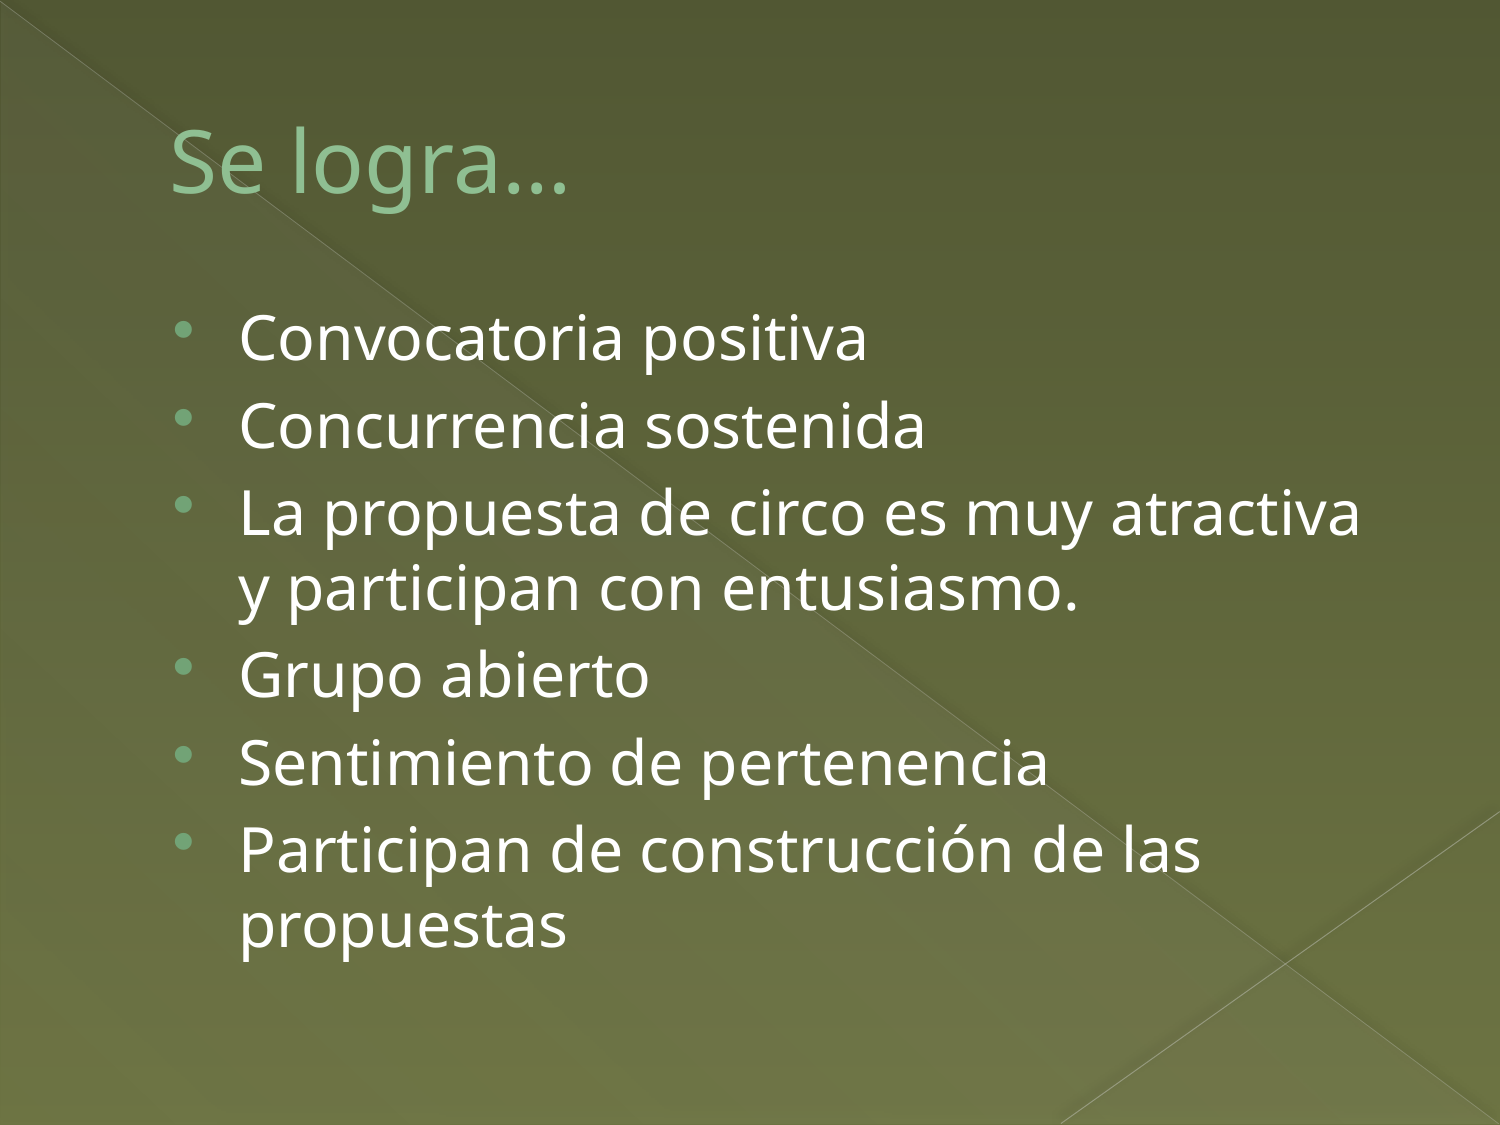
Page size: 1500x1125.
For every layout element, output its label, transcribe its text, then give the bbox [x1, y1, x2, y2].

list Convocatoria positiva Concurrencia sostenida La propuesta de circo es muy atractiva y participan con entusiasmo. Grupo abierto Sentimiento de pertenencia Participan de construcción de las propuestas [150, 290, 1425, 988]
title Se logra… [75, 43, 1425, 274]
